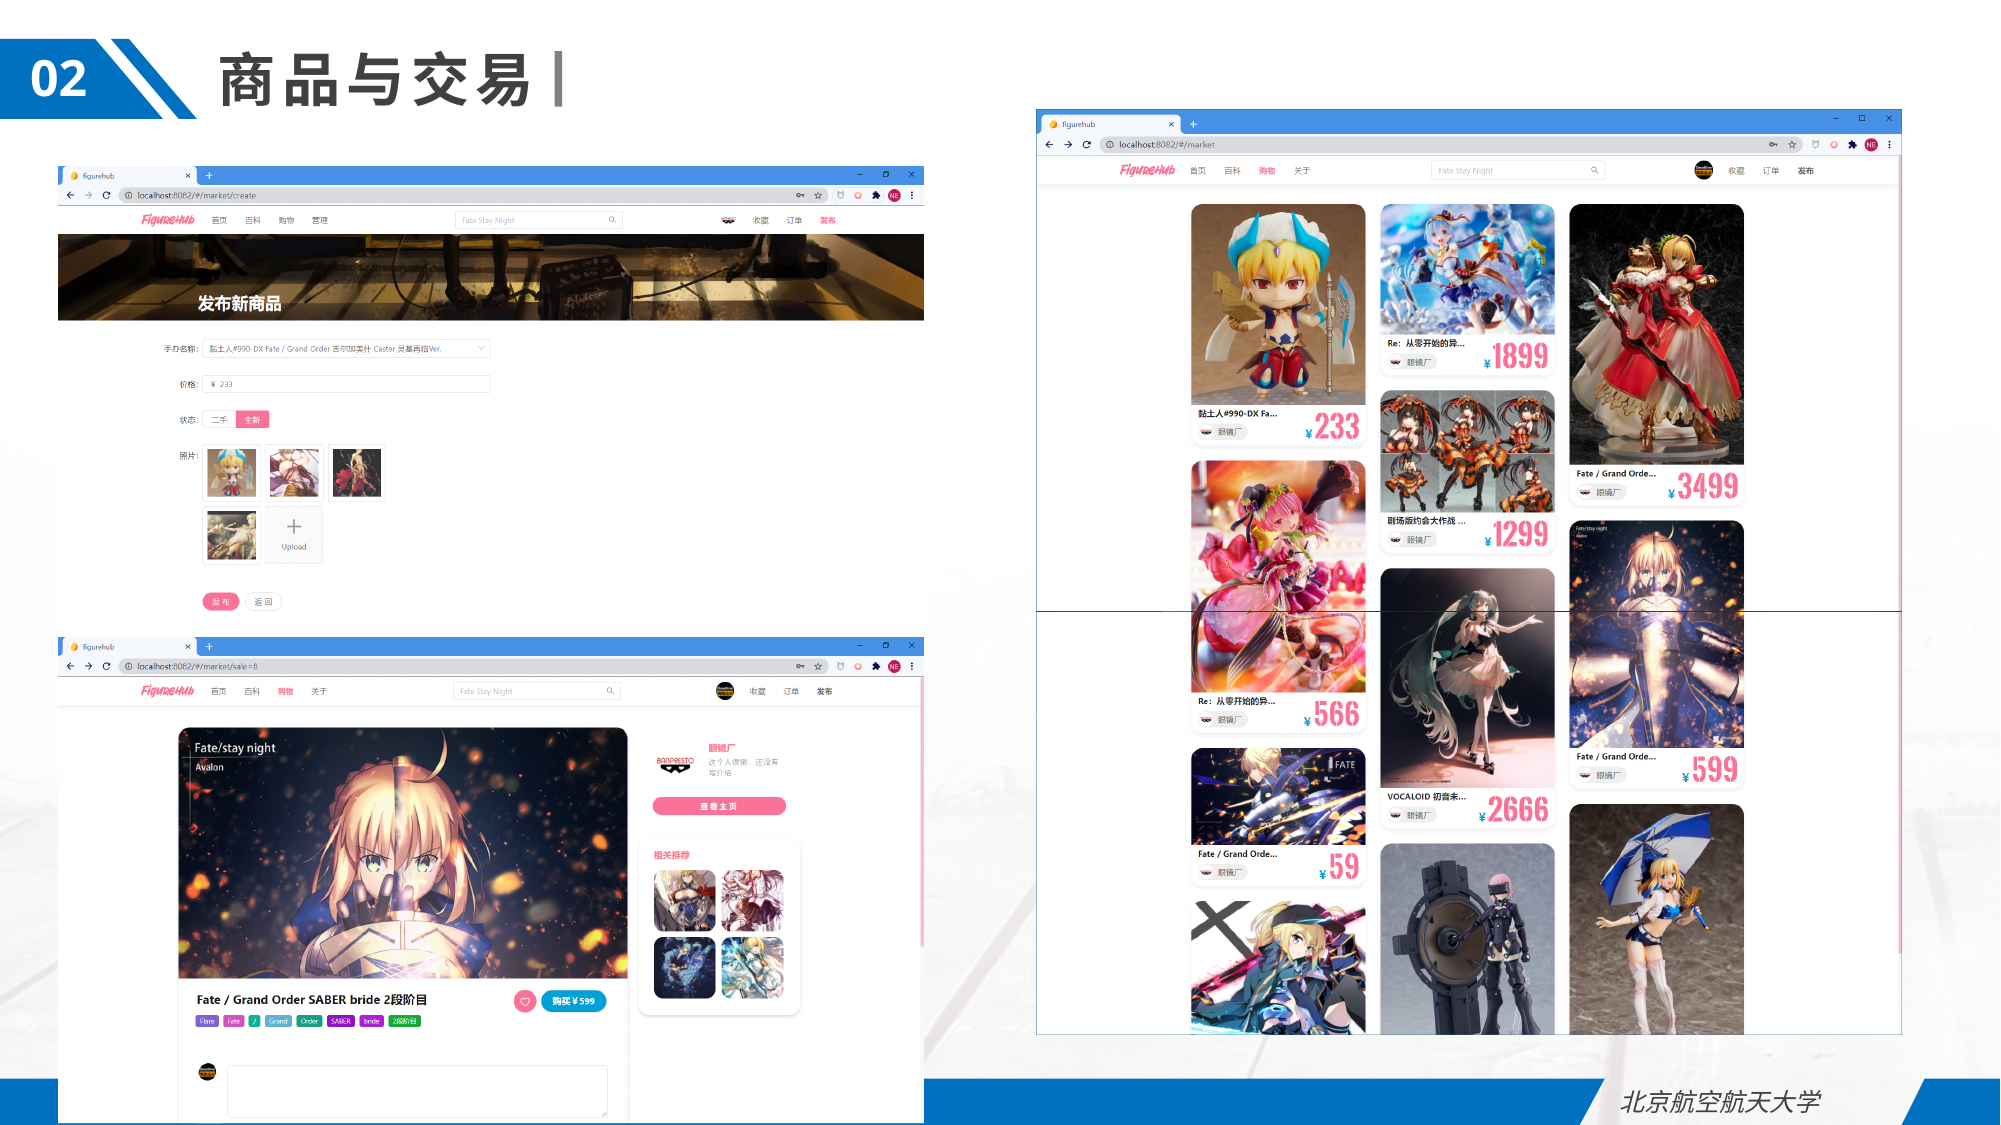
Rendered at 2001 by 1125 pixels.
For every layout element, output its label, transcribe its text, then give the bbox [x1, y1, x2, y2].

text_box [924, 1078, 2000, 1125]
text_box 商品与交易 [203, 36, 563, 121]
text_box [0, 38, 197, 119]
picture [0, 0, 2001, 1125]
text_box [0, 1078, 58, 1125]
text_box [554, 50, 563, 108]
